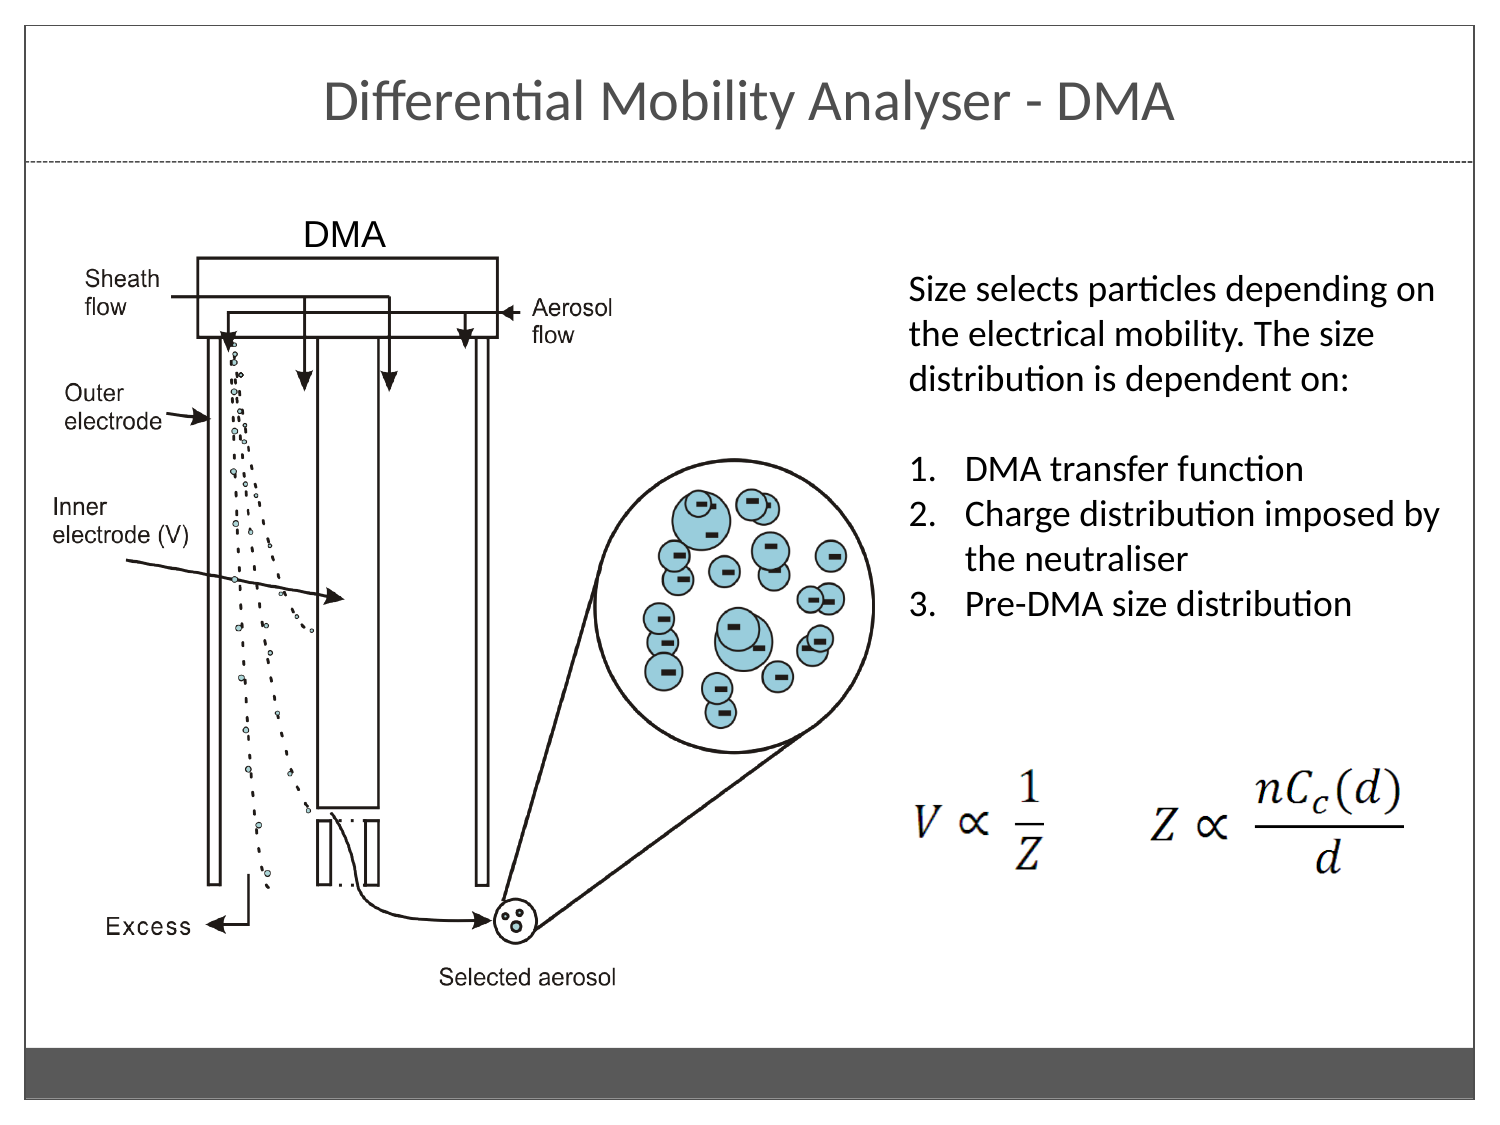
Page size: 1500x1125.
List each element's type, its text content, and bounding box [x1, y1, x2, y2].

title Differential Mobility Analyser - DMA [49, 45, 1450, 140]
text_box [1150, 760, 1423, 897]
text_box DMA [288, 202, 422, 253]
picture [52, 256, 875, 993]
text_box Size selects particles depending on the electrical mobility. The size distribution is dependent on: DMA transfer function Charge distribution imposed by the neutraliser Pre-DMA size distribution [893, 256, 1461, 672]
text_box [913, 762, 1097, 881]
